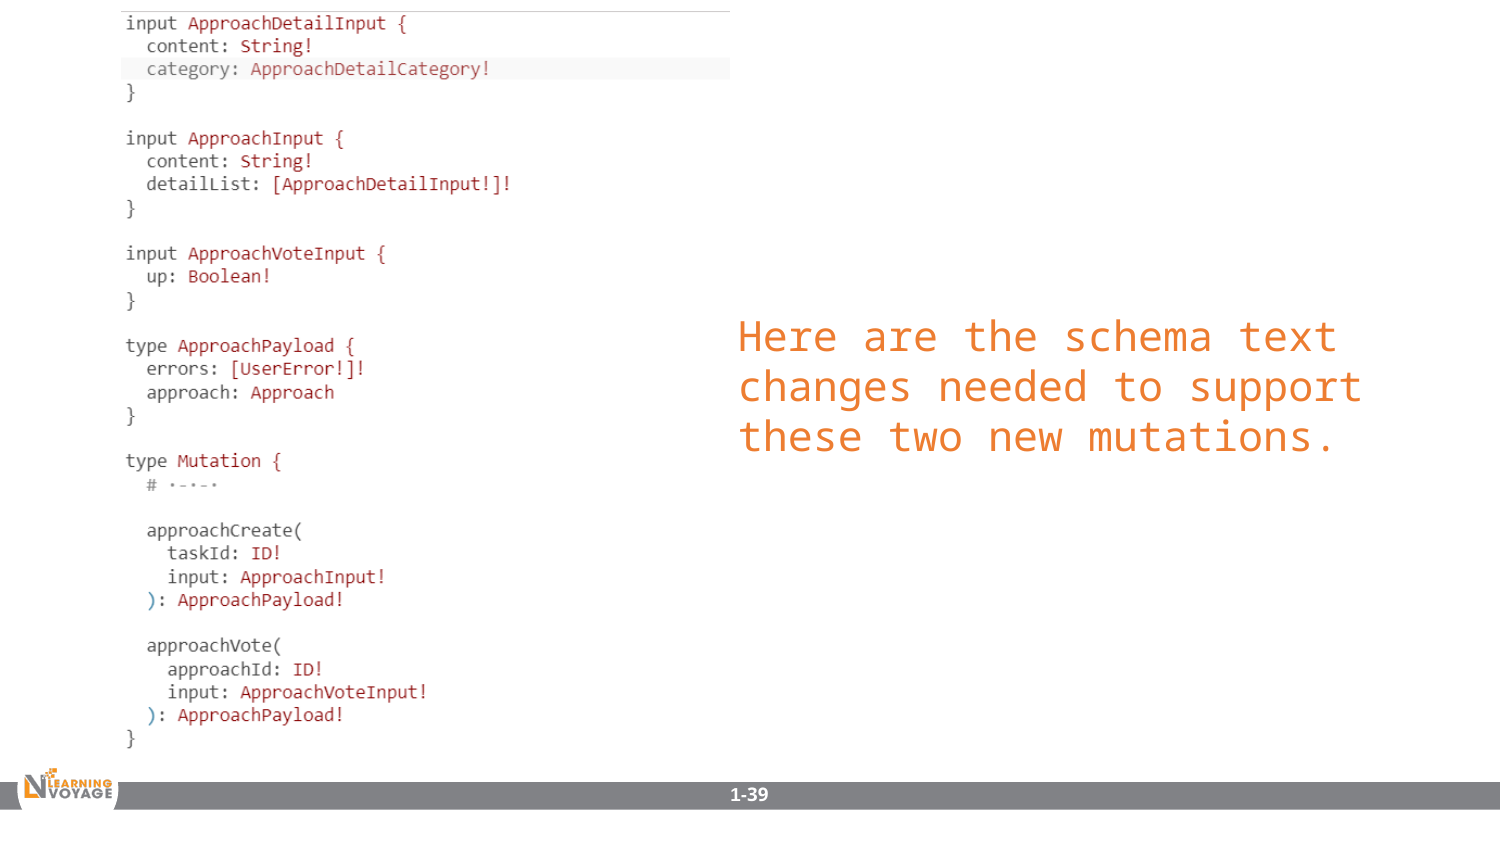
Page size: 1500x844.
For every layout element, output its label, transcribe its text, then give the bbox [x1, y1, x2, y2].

text_box Here are the schema text changes needed to support these two new mutations. [737, 307, 1379, 460]
picture [0, 11, 730, 844]
slide_number 1-39 [692, 770, 784, 821]
